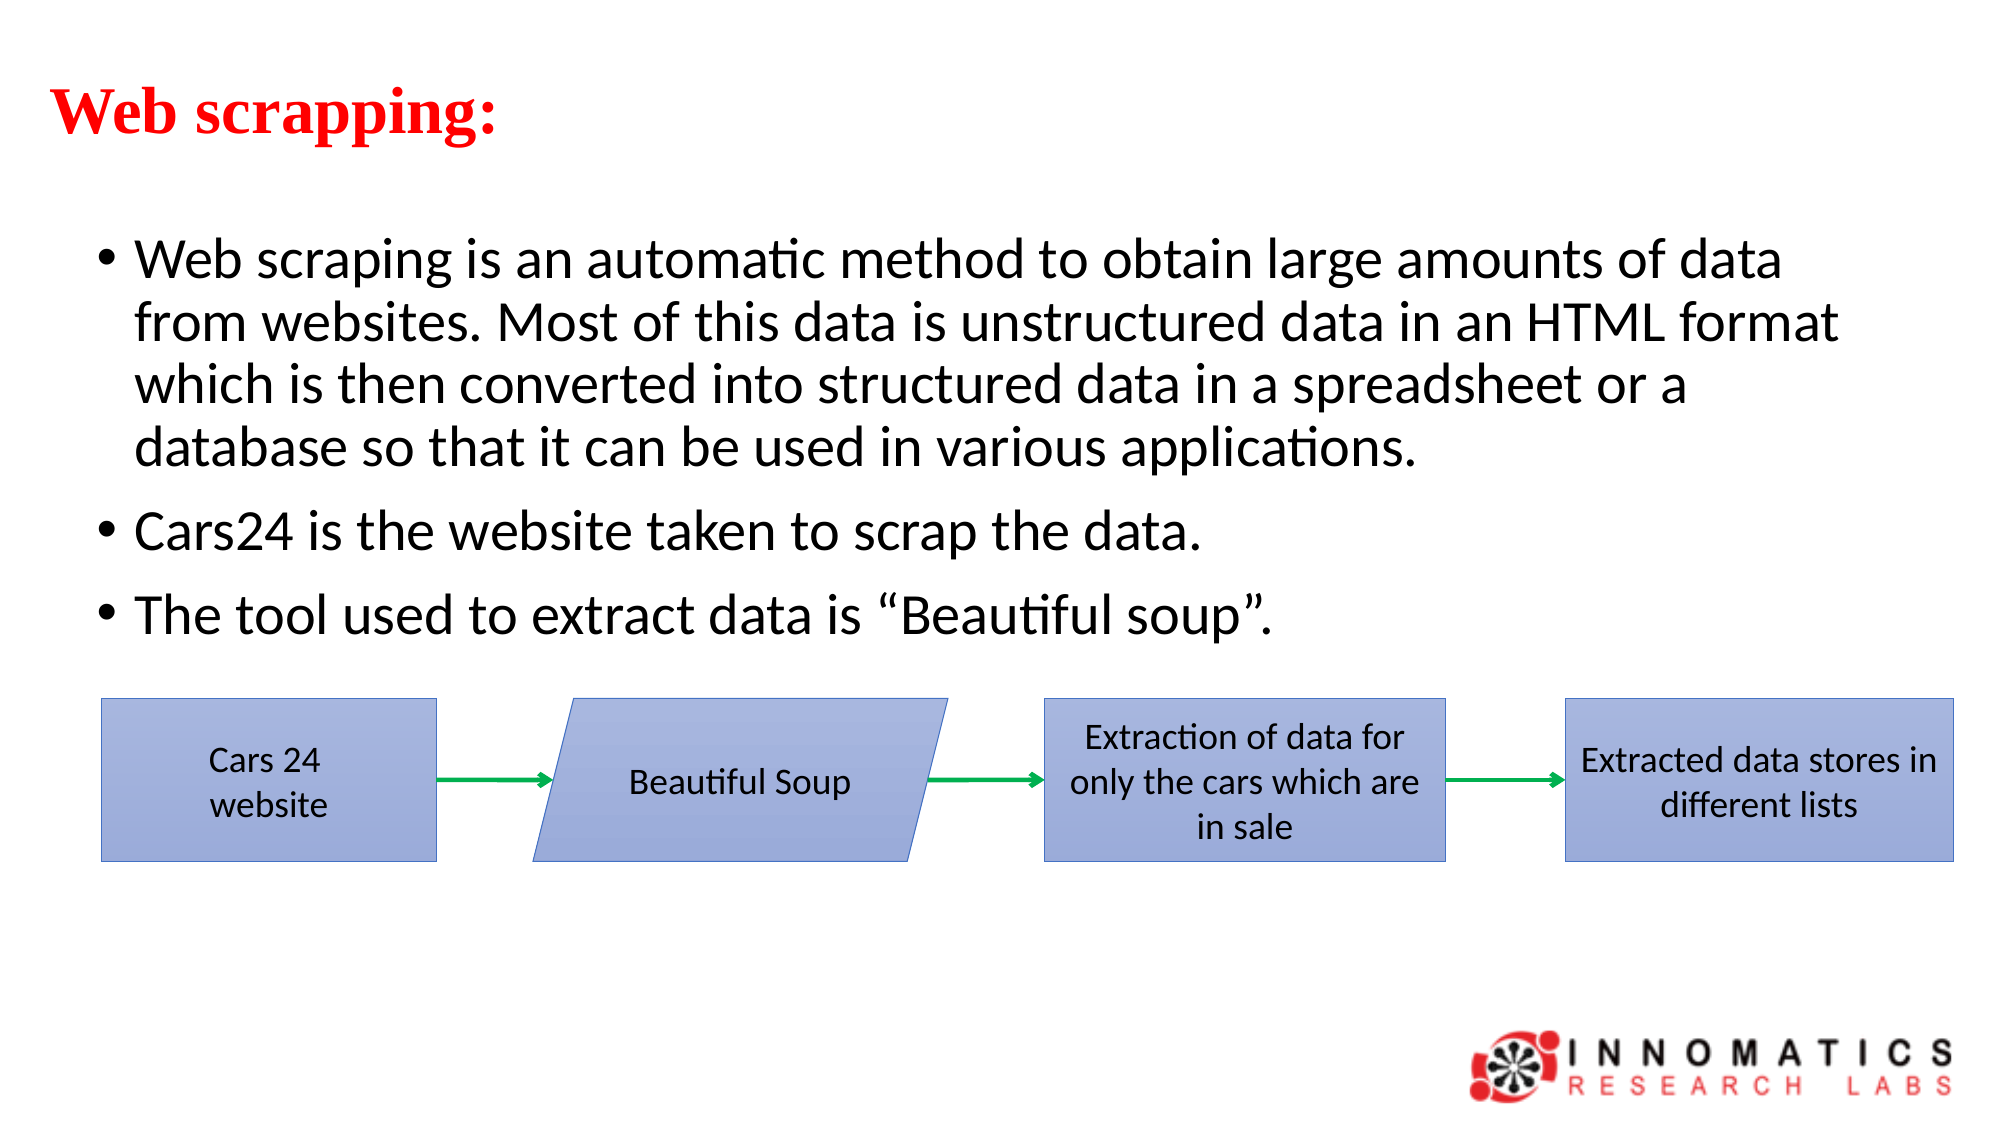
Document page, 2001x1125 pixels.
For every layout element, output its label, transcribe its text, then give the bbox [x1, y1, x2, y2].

picture [1445, 1014, 1975, 1125]
title Web scrapping: [34, 3, 1760, 221]
list Web scraping is an automatic method to obtain large amounts of data from websites. Most of this data is unstructured data in an HTML format which is then converted into structured data in a spreadsheet or a database so that it can be used in various applications. Cars24 is the website taken to scrap the data. The tool used to extract data is “Beautiful soup”. [81, 220, 1865, 935]
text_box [101, 698, 1954, 862]
